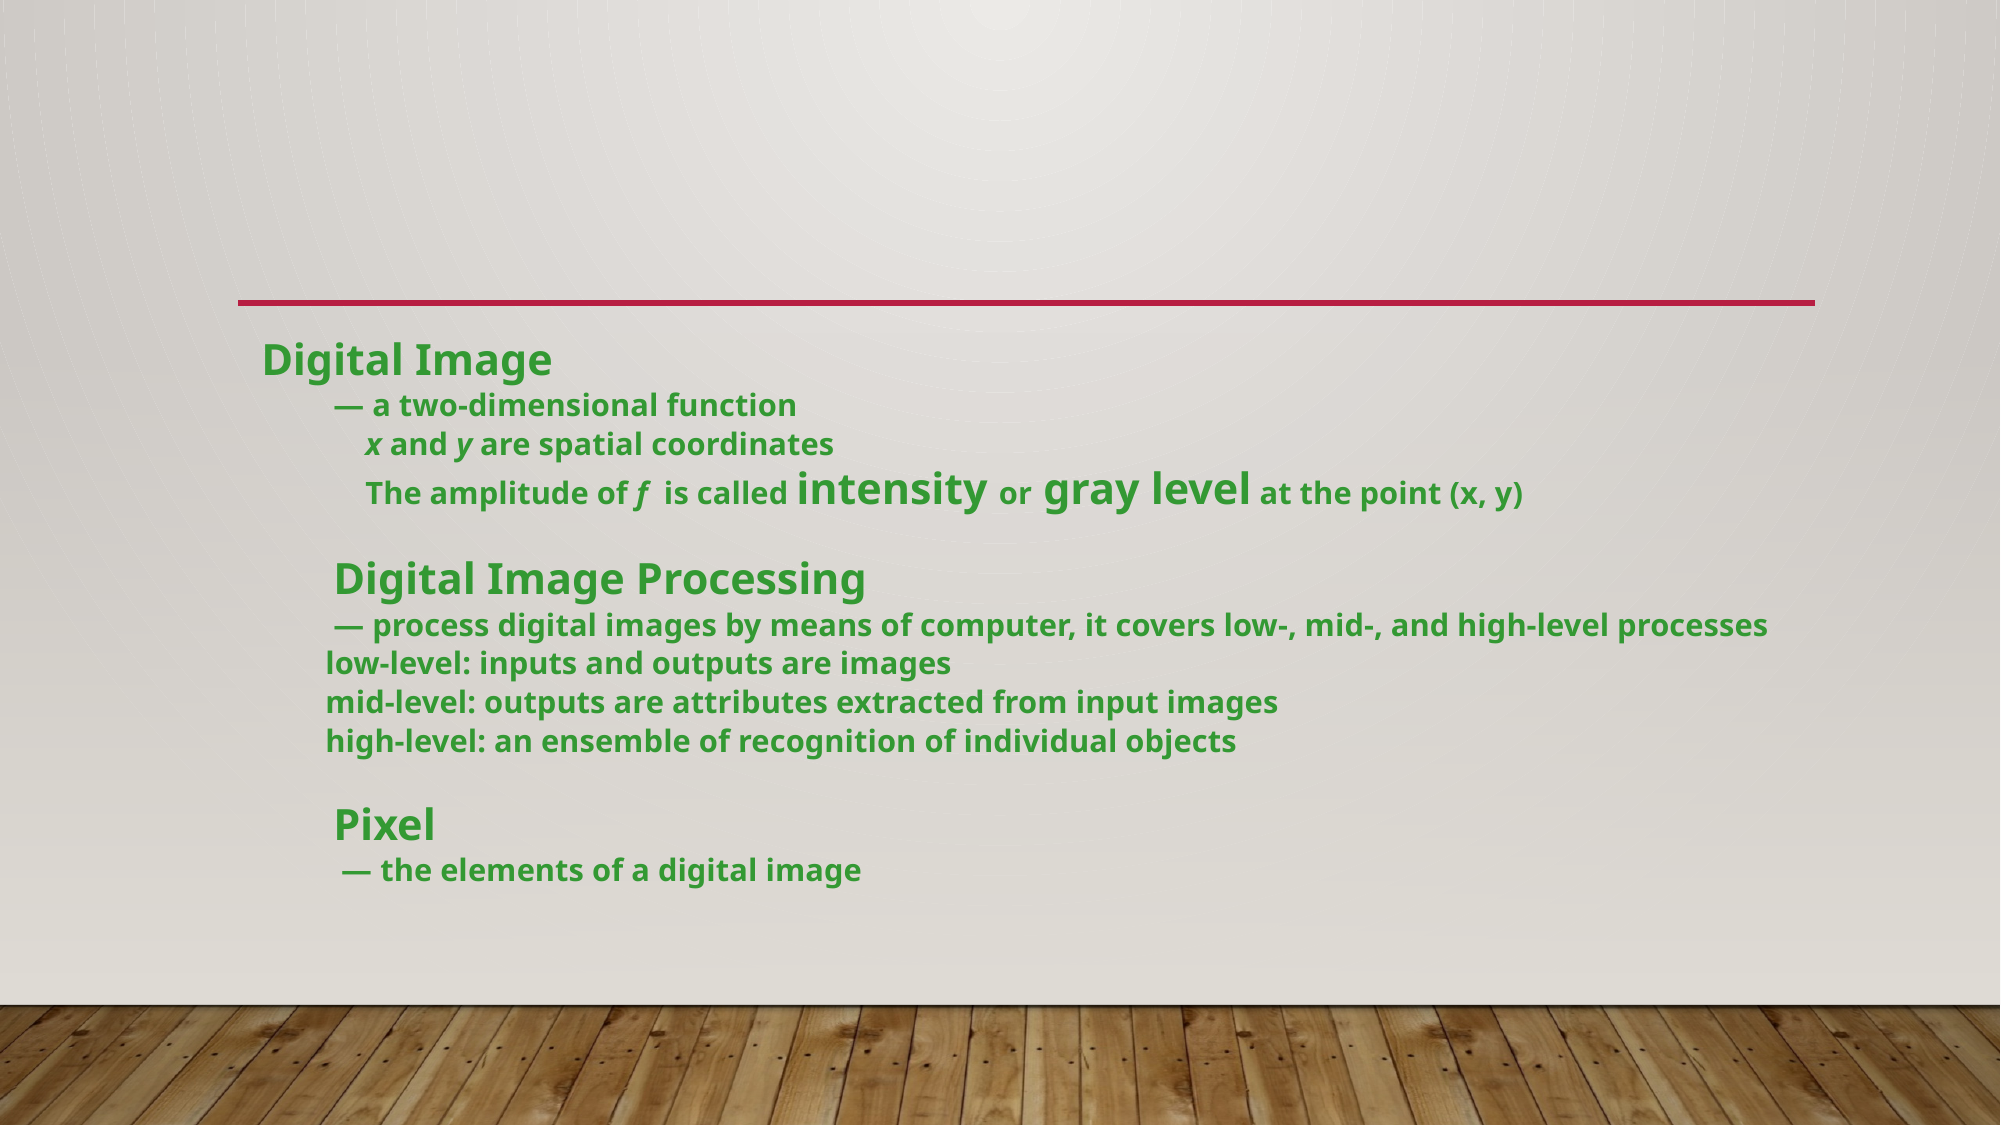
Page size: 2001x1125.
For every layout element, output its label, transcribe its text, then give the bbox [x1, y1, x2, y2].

list Digital Image — a two-dimensional function x and y are spatial coordinates The amplitude of f is called intensity or gray level at the point (x, y) Digital Image Processing — process digital images by means of computer, it covers low-, mid-, and high-level processes low-level: inputs and outputs are images mid-level: outputs are attributes extracted from input images high-level: an ensemble of recognition of individual objects Pixel — the elements of a digital image [238, 330, 1814, 897]
picture [0, 1005, 2000, 1125]
